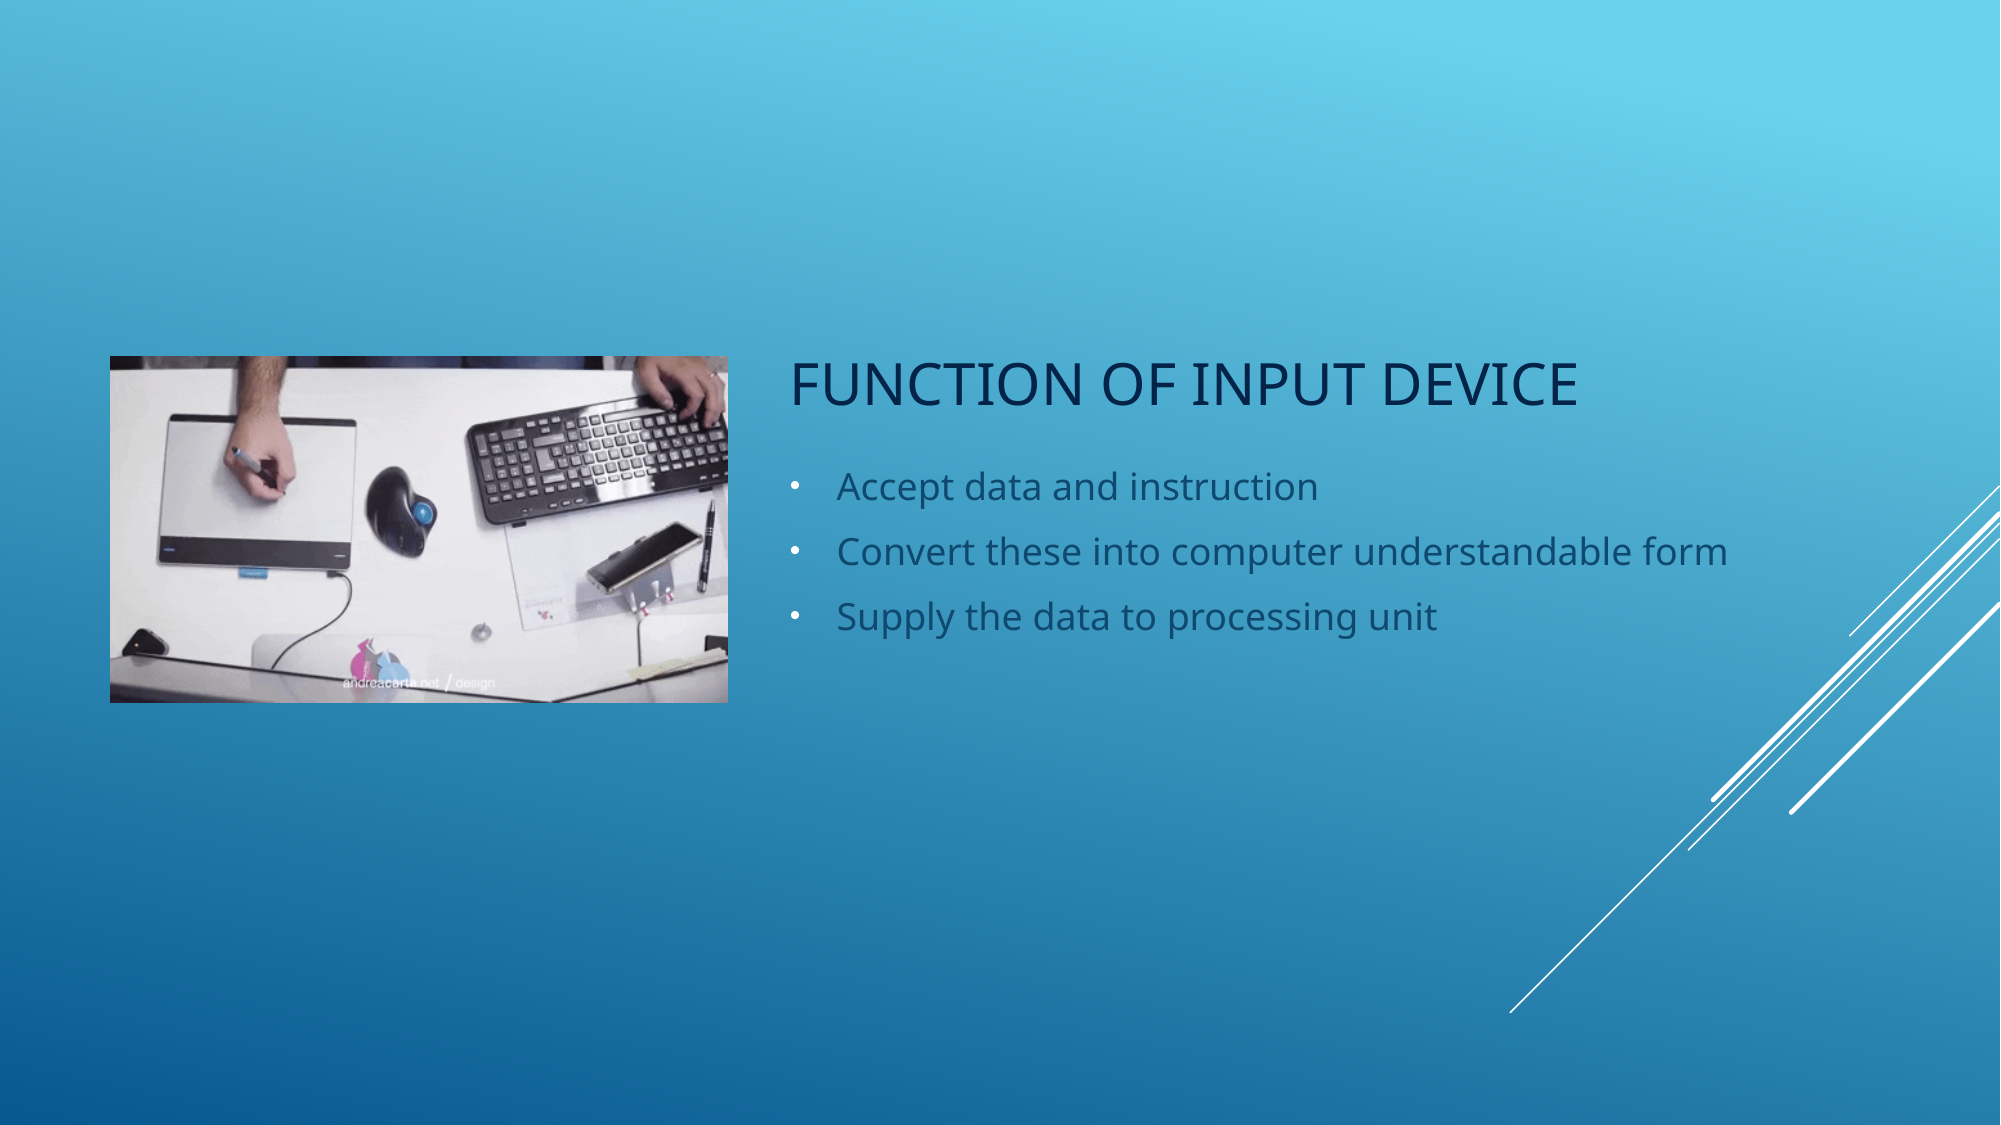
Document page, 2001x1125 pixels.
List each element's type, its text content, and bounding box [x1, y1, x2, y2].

picture [110, 355, 728, 704]
title Function of input device [774, 237, 1763, 425]
list Accept data and instruction Convert these into computer understandable form Supply the data to processing unit [774, 455, 1763, 792]
